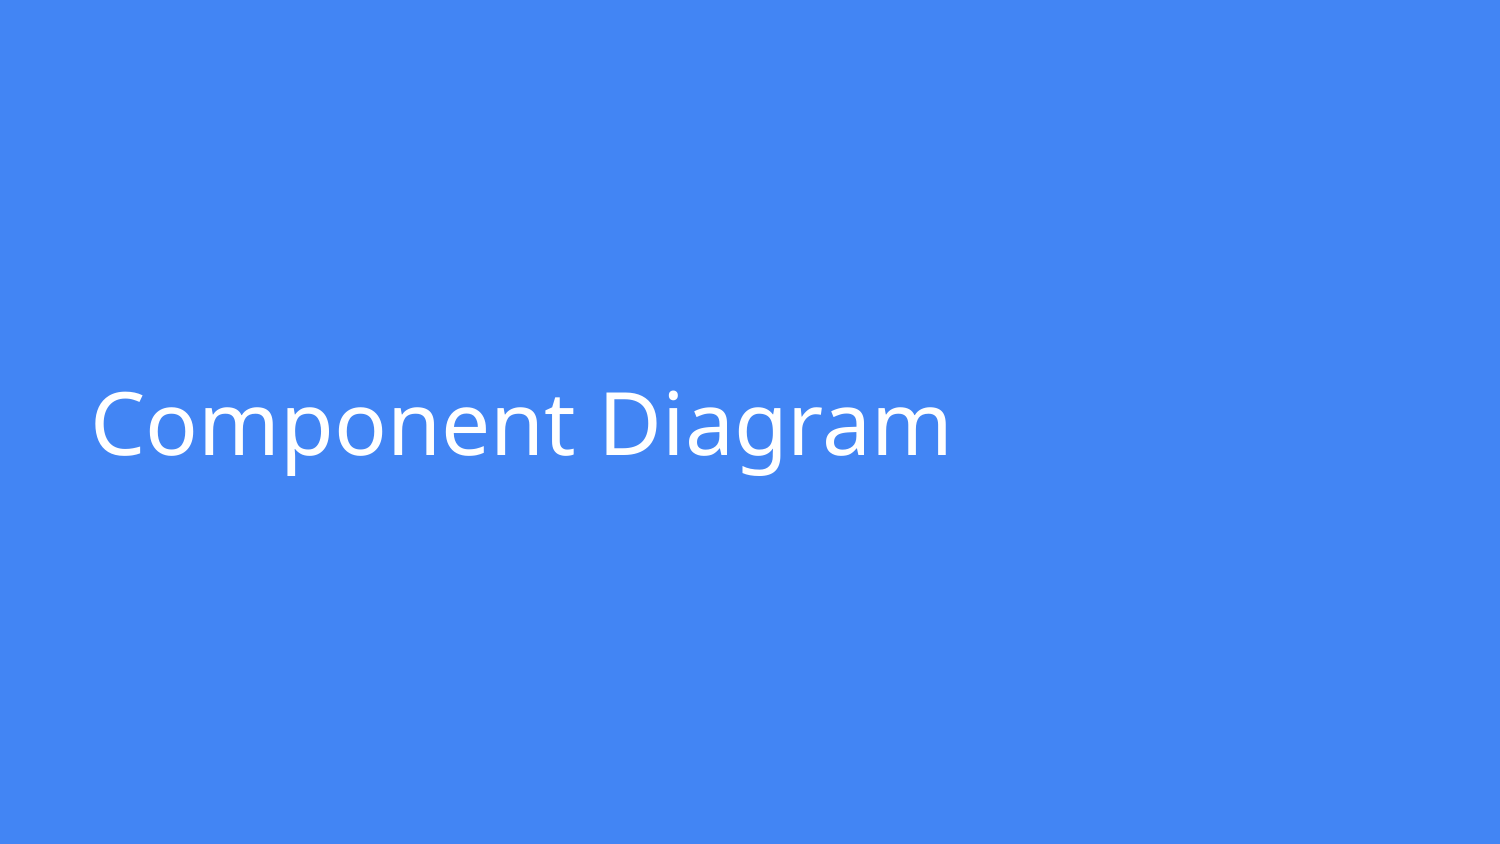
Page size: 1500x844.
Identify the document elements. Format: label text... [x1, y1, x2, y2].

title Component Diagram [75, 338, 1425, 505]
